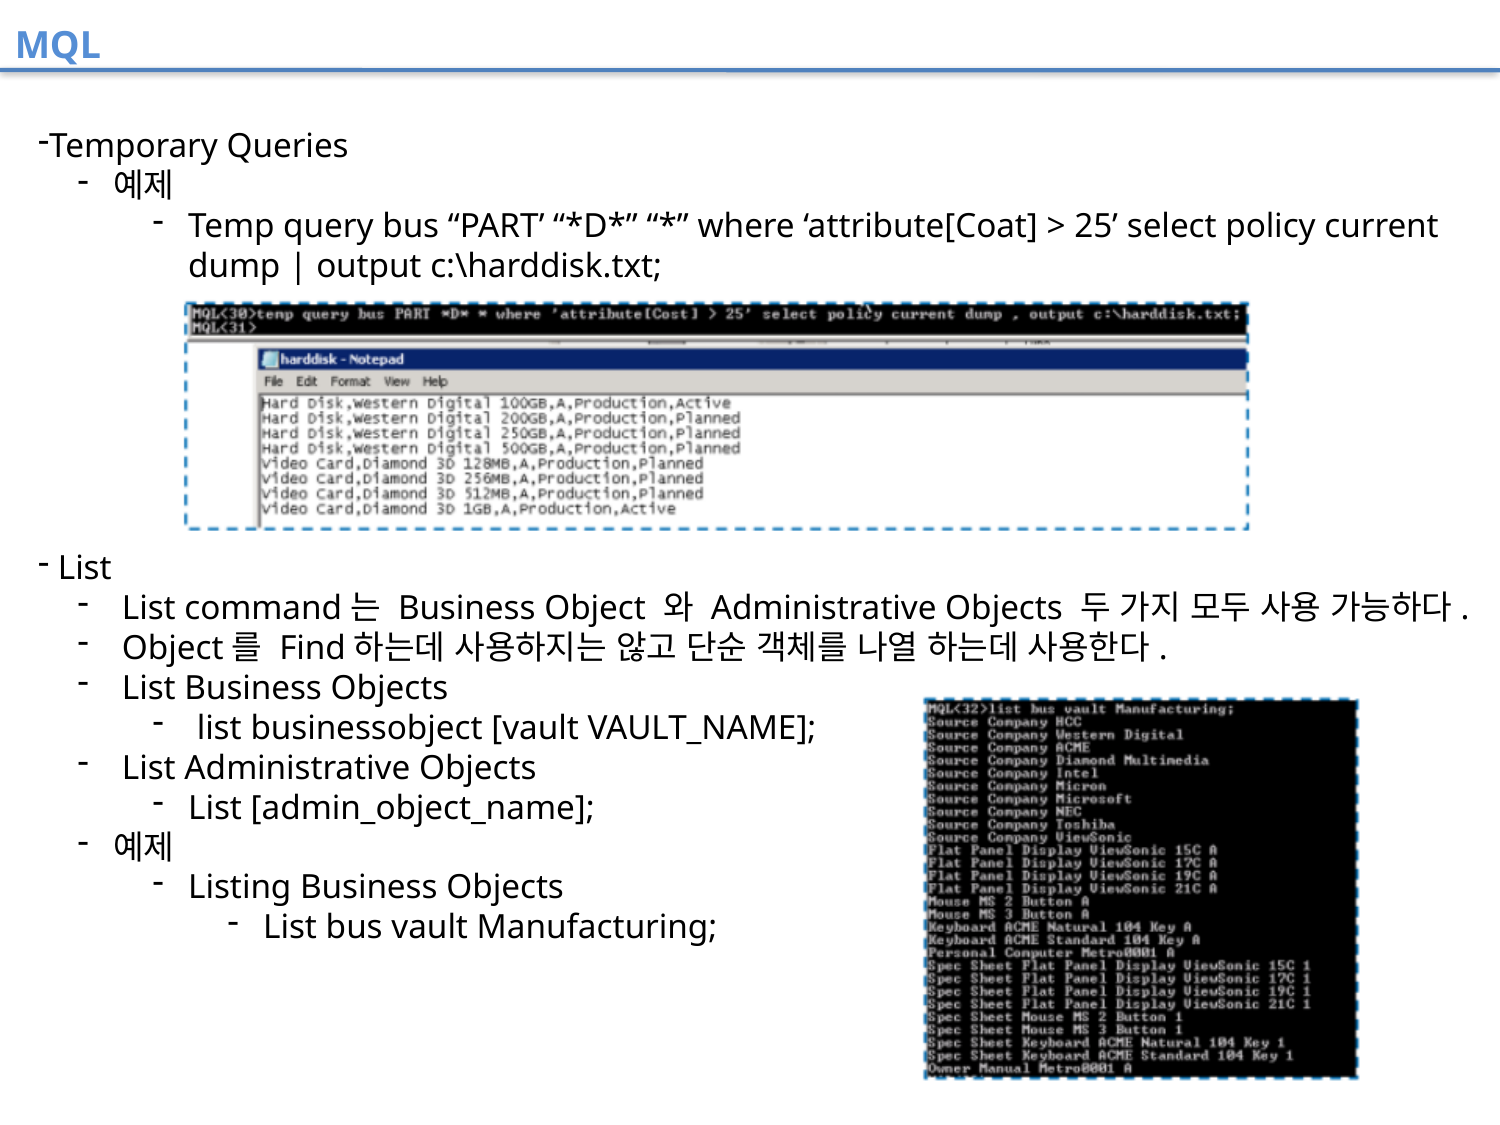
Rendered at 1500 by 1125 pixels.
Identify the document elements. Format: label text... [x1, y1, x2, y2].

text_box MQL [0, 13, 1090, 69]
picture [913, 691, 1366, 1087]
text_box Temporary Queries 예제 Temp query bus “PART’ “*D*” “*” where ‘attribute[Coat] > 25’ select policy current dump | output c:\harddisk.txt; [23, 117, 1477, 412]
picture [175, 292, 1258, 542]
text_box List List command는 Business Object 와 Administrative Objects 두 가지 모두 사용 가능하다. Object를 Find하는데 사용하지는 않고 단순 객체를 나열 하는데 사용한다. List Business Objects list businessobject [vault VAULT_NAME]; List Administrative Objects List [admin_object_name]; 예제 Listing Business Objects List bus vault Manufacturing; [23, 538, 1477, 993]
